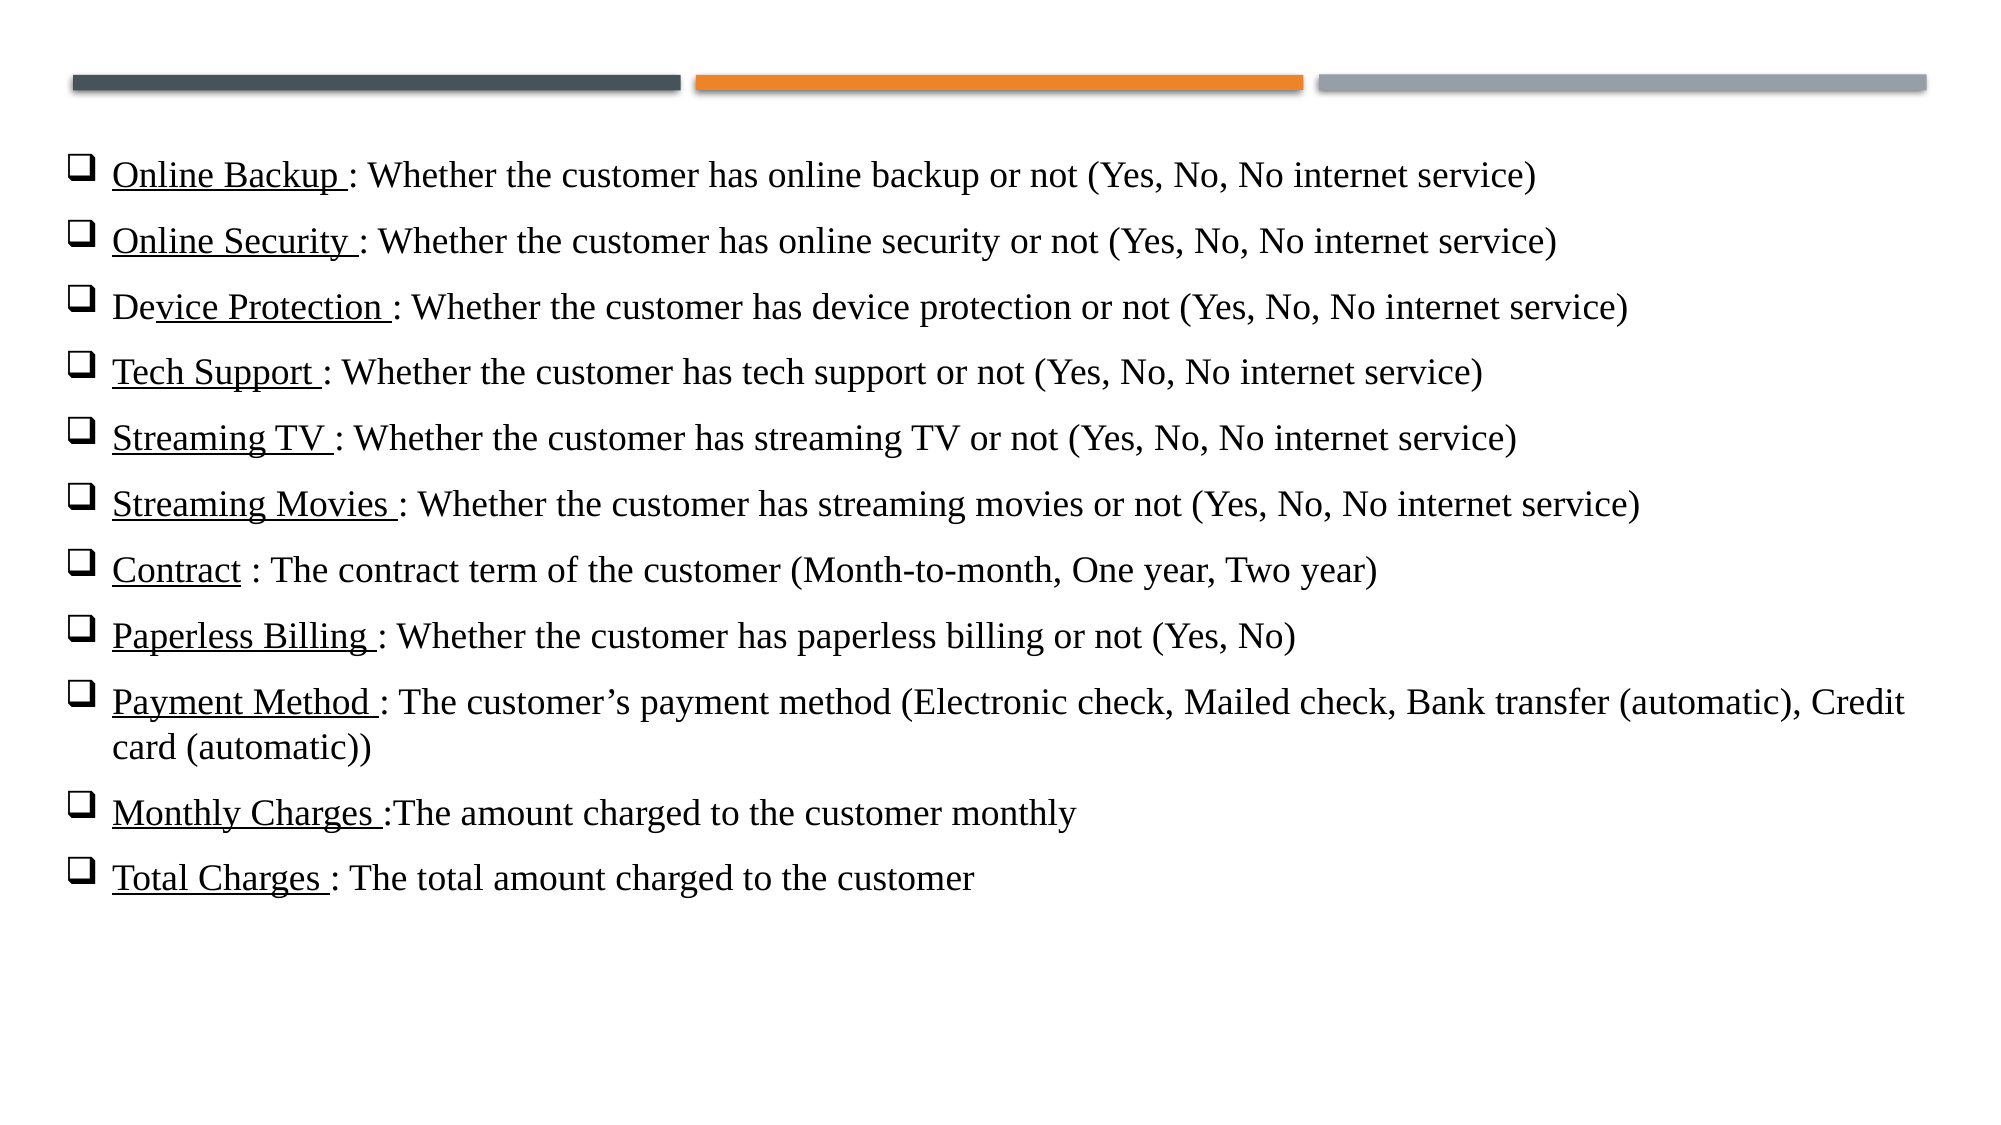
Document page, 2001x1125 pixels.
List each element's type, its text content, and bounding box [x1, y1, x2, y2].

text_box Online Backup : Whether the customer has online backup or not (Yes, No, No internet service) Online Security : Whether the customer has online security or not (Yes, No, No internet service) Device Protection : Whether the customer has device protection or not (Yes, No, No internet service) Tech Support : Whether the customer has tech support or not (Yes, No, No internet service) Streaming TV : Whether the customer has streaming TV or not (Yes, No, No internet service) Streaming Movies : Whether the customer has streaming movies or not (Yes, No, No internet service) Contract : The contract term of the customer (Month-to-month, One year, Two year) Paperless Billing : Whether the customer has paperless billing or not (Yes, No) Payment Method : The customer’s payment method (Electronic check, Mailed check, Bank transfer (automatic), Credit card (automatic)) Monthly Charges :The amount charged to the customer monthly Total Charges : The total amount charged to the customer [0, 142, 1942, 951]
